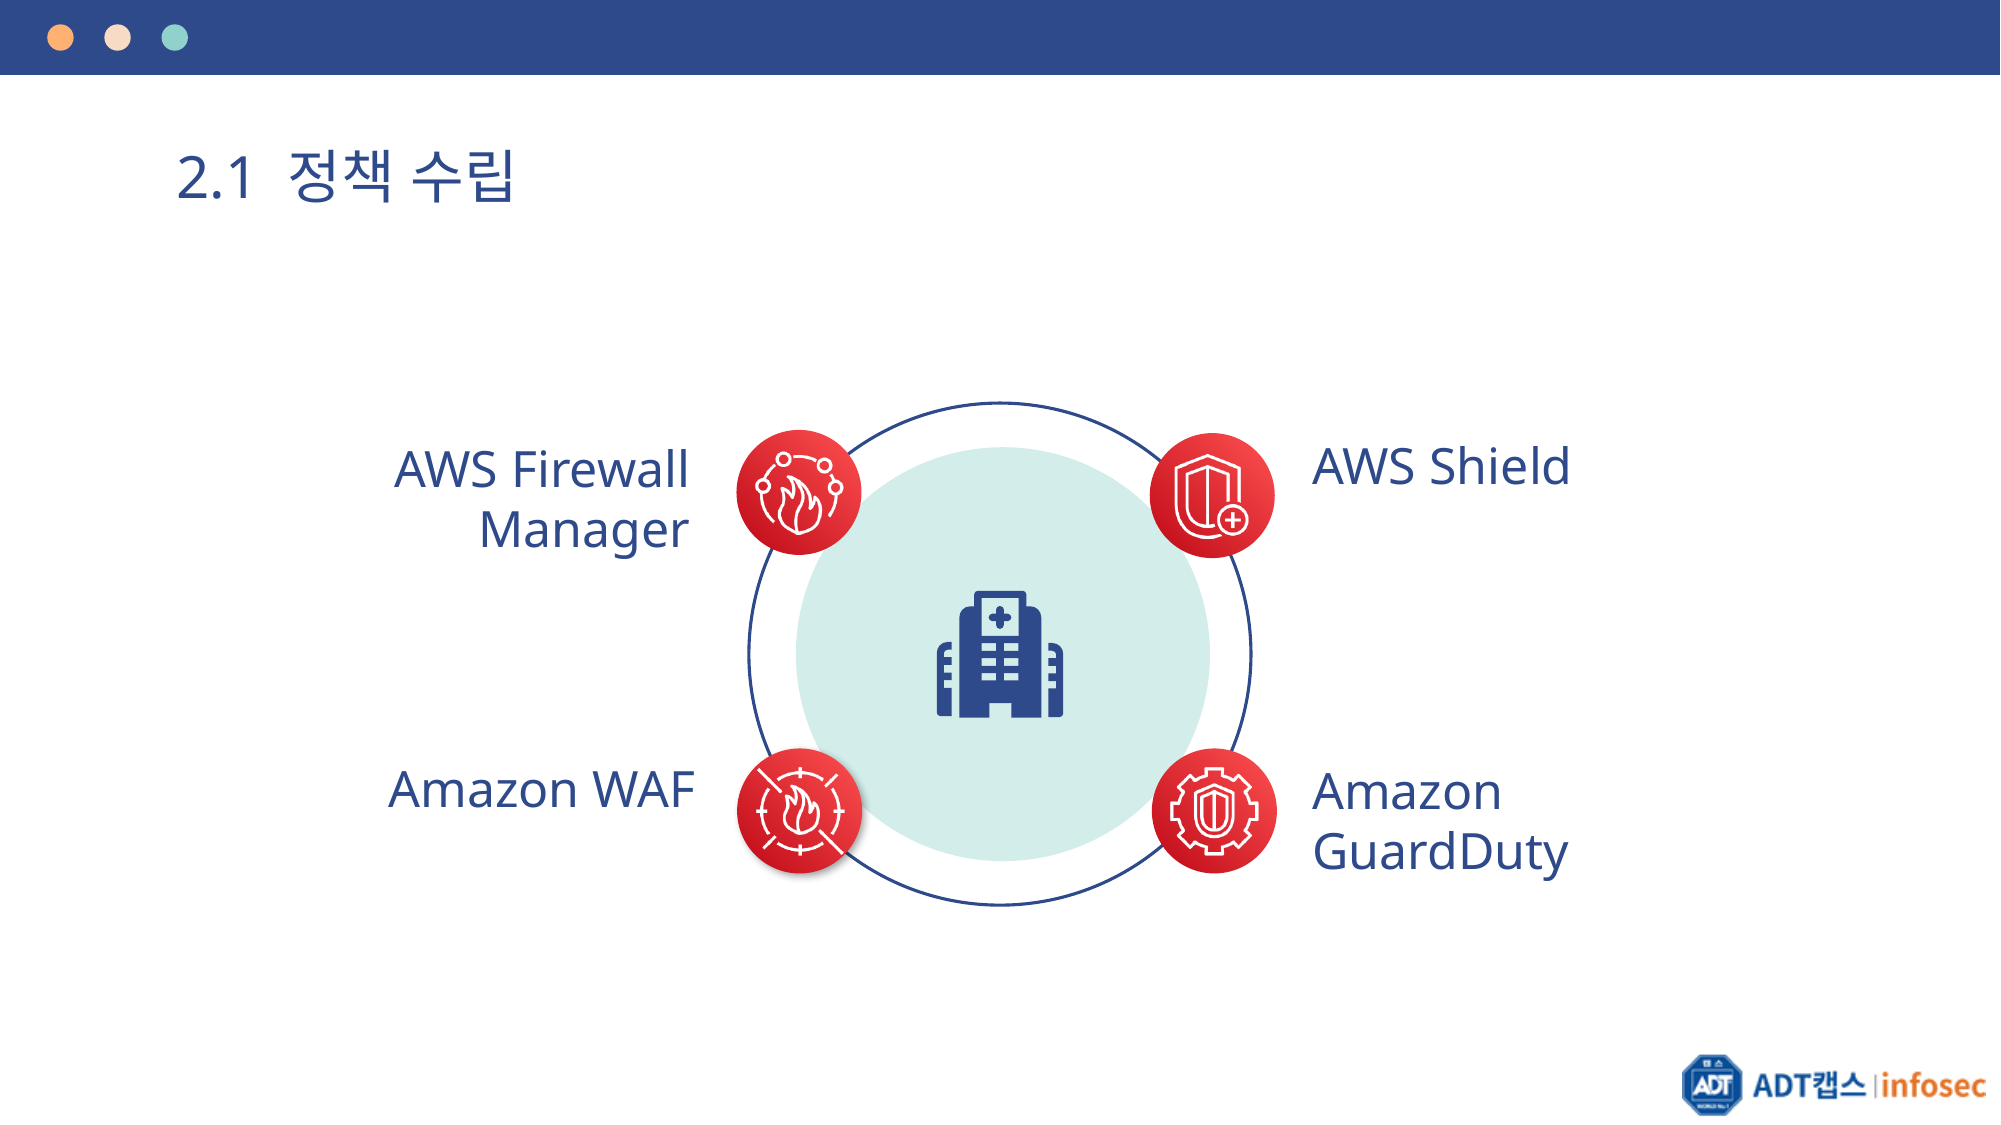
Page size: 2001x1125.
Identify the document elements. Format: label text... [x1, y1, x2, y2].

text_box [748, 564, 816, 746]
text_box [868, 805, 1146, 906]
text_box AWS Shield [1292, 414, 1789, 496]
picture [1149, 432, 1275, 559]
text_box AWS Firewall Manager [214, 417, 711, 499]
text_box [936, 590, 1064, 718]
text_box [867, 403, 1144, 501]
picture [736, 748, 863, 874]
text_box Amazon GuardDuty [1292, 739, 1789, 821]
title 2.1 정책 수립 [156, 120, 1844, 223]
picture [1151, 748, 1278, 874]
picture [1682, 1052, 1986, 1118]
text_box Amazon WAF [59, 737, 716, 819]
text_box [795, 447, 1210, 862]
text_box [1189, 568, 1251, 746]
picture [736, 429, 862, 556]
